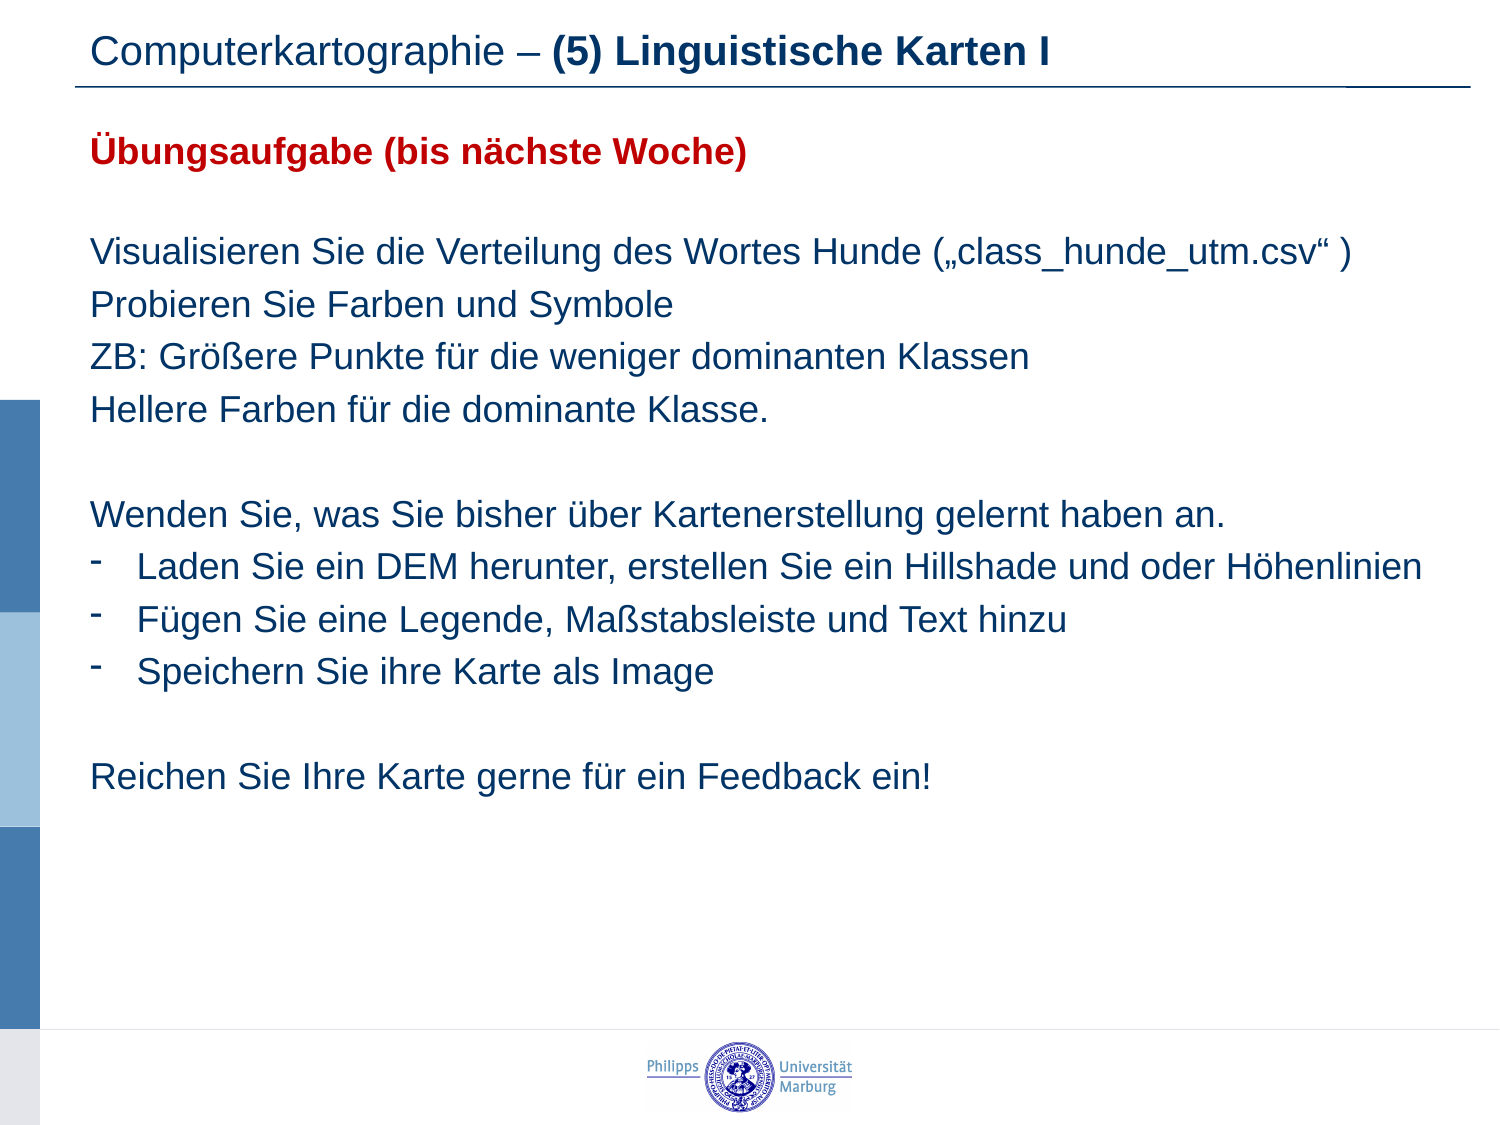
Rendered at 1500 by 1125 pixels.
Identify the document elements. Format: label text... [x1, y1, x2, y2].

text_box Übungsaufgabe (bis nächste Woche) [74, 119, 1471, 180]
picture [646, 1041, 853, 1113]
text_box Computerkartographie – (5) Linguistische Karten I [74, 7, 1425, 90]
text_box Visualisieren Sie die Verteilung des Wortes Hunde („class_hunde_utm.csv“ ) Probieren Sie Farben und Symbole ZB: Größere Punkte für die weniger dominanten Klassen Hellere Farben für die dominante Klasse. Wenden Sie, was Sie bisher über Kartenerstellung gelernt haben an. Laden Sie ein DEM herunter, erstellen Sie ein Hillshade und oder Höhenlinien Fügen Sie eine Legende, Maßstabsleiste und Text hinzu Speichern Sie ihre Karte als Image Reichen Sie Ihre Karte gerne für ein Feedback ein! [74, 219, 1471, 805]
